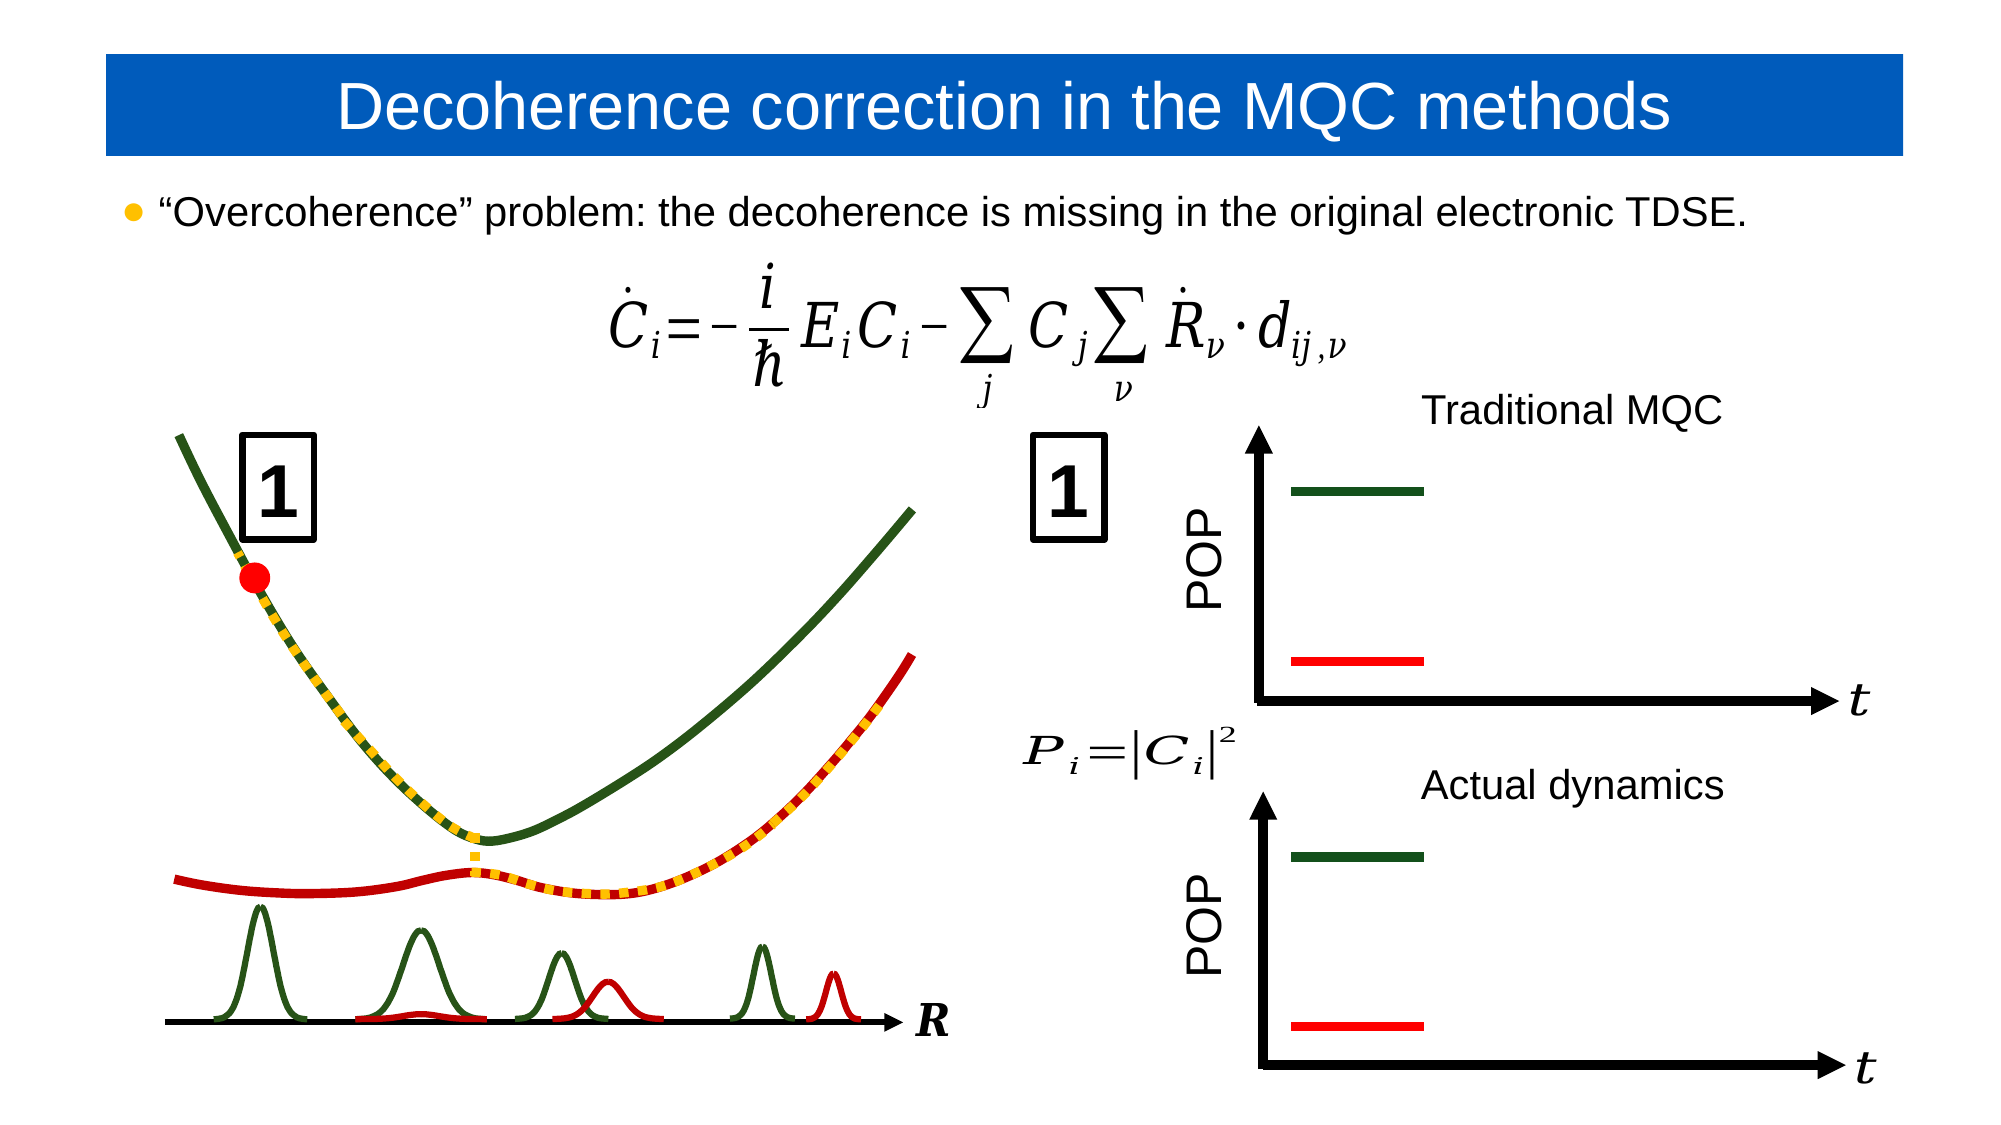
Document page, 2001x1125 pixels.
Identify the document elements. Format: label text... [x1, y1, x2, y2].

text_box Actual dynamics [1406, 750, 1741, 816]
text_box [342, 719, 470, 838]
text_box Traditional MQC [1406, 375, 1739, 441]
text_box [213, 906, 308, 1020]
text_box POP [1163, 492, 1239, 628]
text_box [237, 552, 245, 564]
text_box [434, 653, 914, 871]
title Decoherence correction in the MQC methods [106, 37, 1904, 177]
text_box POP [1163, 857, 1239, 994]
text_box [551, 981, 665, 1020]
text_box [177, 434, 914, 800]
text_box [173, 804, 474, 896]
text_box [354, 1013, 488, 1020]
text_box 1 [242, 434, 314, 540]
text_box [771, 700, 884, 825]
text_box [354, 929, 488, 1013]
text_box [729, 946, 796, 1020]
text_box [237, 560, 272, 595]
text_box [258, 593, 343, 716]
list “Overcoherence” problem: the decoherence is missing in the original electronic TDSE. [106, 177, 1904, 1083]
text_box 1 [1032, 434, 1105, 540]
text_box [480, 823, 774, 896]
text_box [514, 952, 609, 1020]
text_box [805, 973, 862, 1020]
